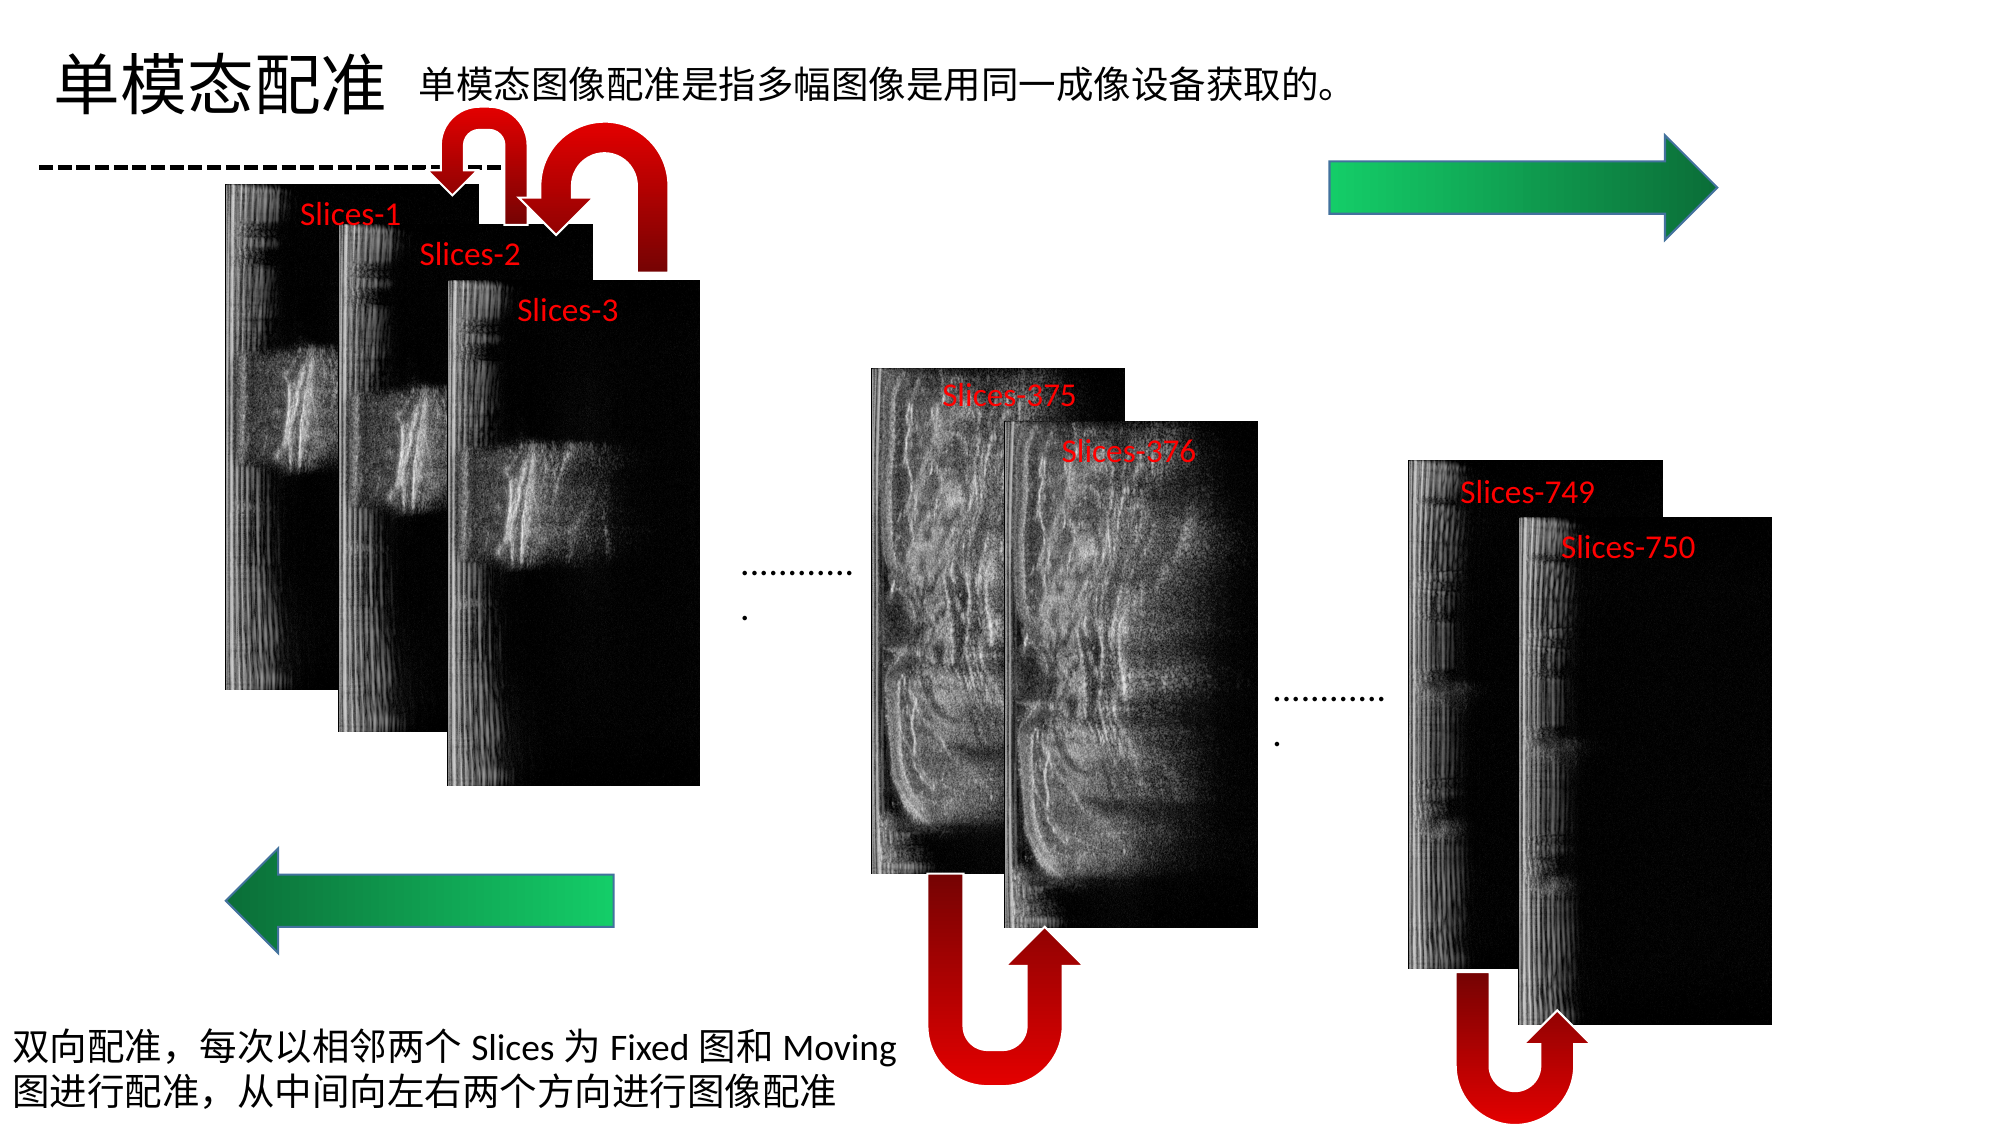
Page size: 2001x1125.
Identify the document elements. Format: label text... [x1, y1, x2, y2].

picture [871, 368, 1258, 928]
text_box [224, 845, 615, 956]
text_box 单模态配准 [39, 35, 769, 131]
text_box 单模态图像配准是指多幅图像是用同一成像设备获取的。 [403, 53, 1404, 114]
text_box [1454, 971, 1594, 1125]
picture [225, 184, 700, 786]
text_box [516, 120, 670, 274]
text_box 双向配准，每次以相邻两个Slices为Fixed图和Moving图进行配准，从中间向左右两个方向进行图像配准 [0, 1015, 928, 1121]
picture [1408, 460, 1772, 1025]
text_box ............. [1258, 656, 1408, 762]
text_box [439, 105, 529, 224]
text_box ............. [725, 530, 871, 635]
text_box [926, 874, 1087, 1088]
text_box [1328, 132, 1719, 243]
text_box [424, 168, 480, 184]
